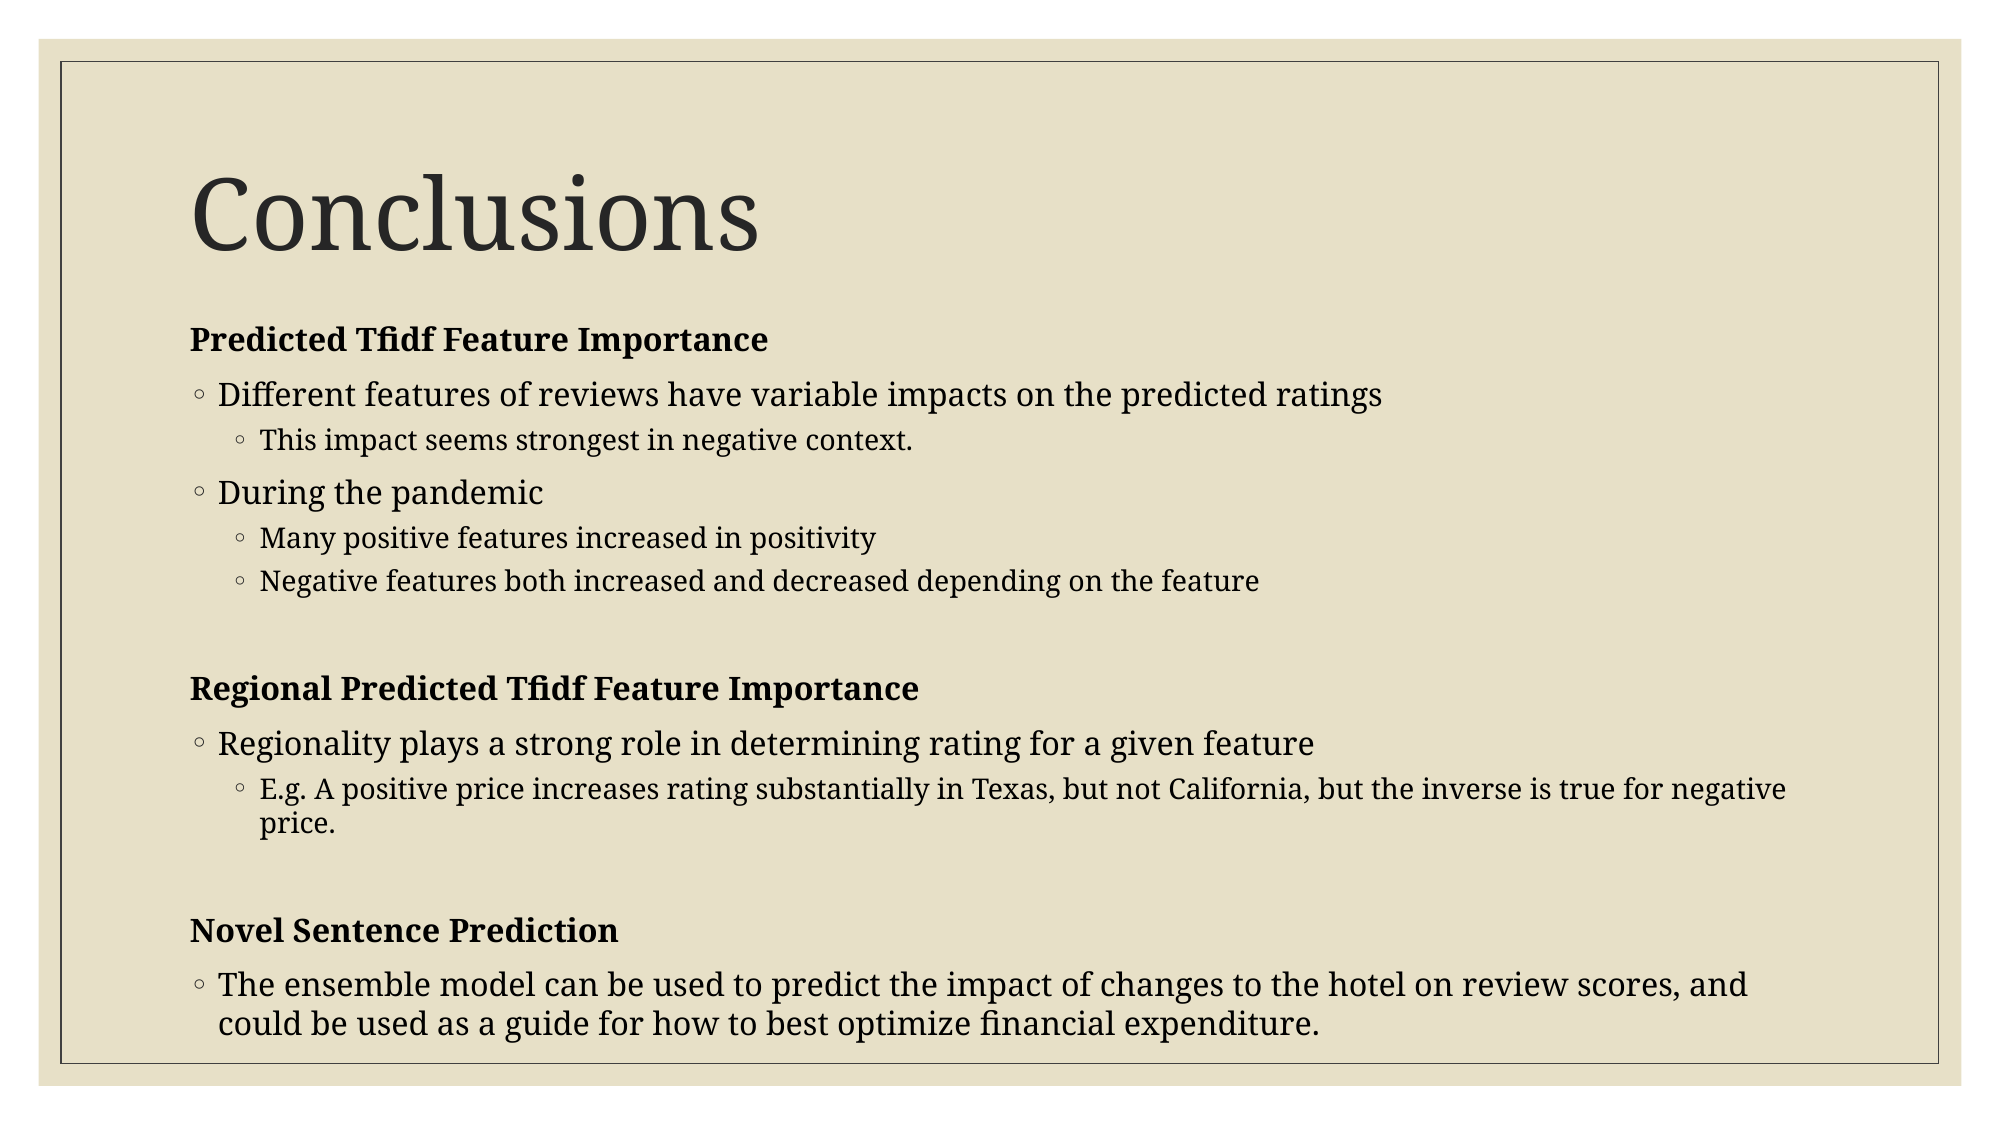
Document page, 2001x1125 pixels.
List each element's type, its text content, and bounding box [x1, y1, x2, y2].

title Conclusions [174, 105, 1825, 311]
list Predicted Tfidf Feature Importance Different features of reviews have variable impacts on the predicted ratings This impact seems strongest in negative context. During the pandemic Many positive features increased in positivity Negative features both increased and decreased depending on the feature Regional Predicted Tfidf Feature Importance Regionality plays a strong role in determining rating for a given feature E.g. A positive price increases rating substantially in Texas, but not California, but the inverse is true for negative price. Novel Sentence Prediction The ensemble model can be used to predict the impact of changes to the hotel on review scores, and could be used as a guide for how to best optimize financial expenditure. [174, 311, 1825, 1052]
